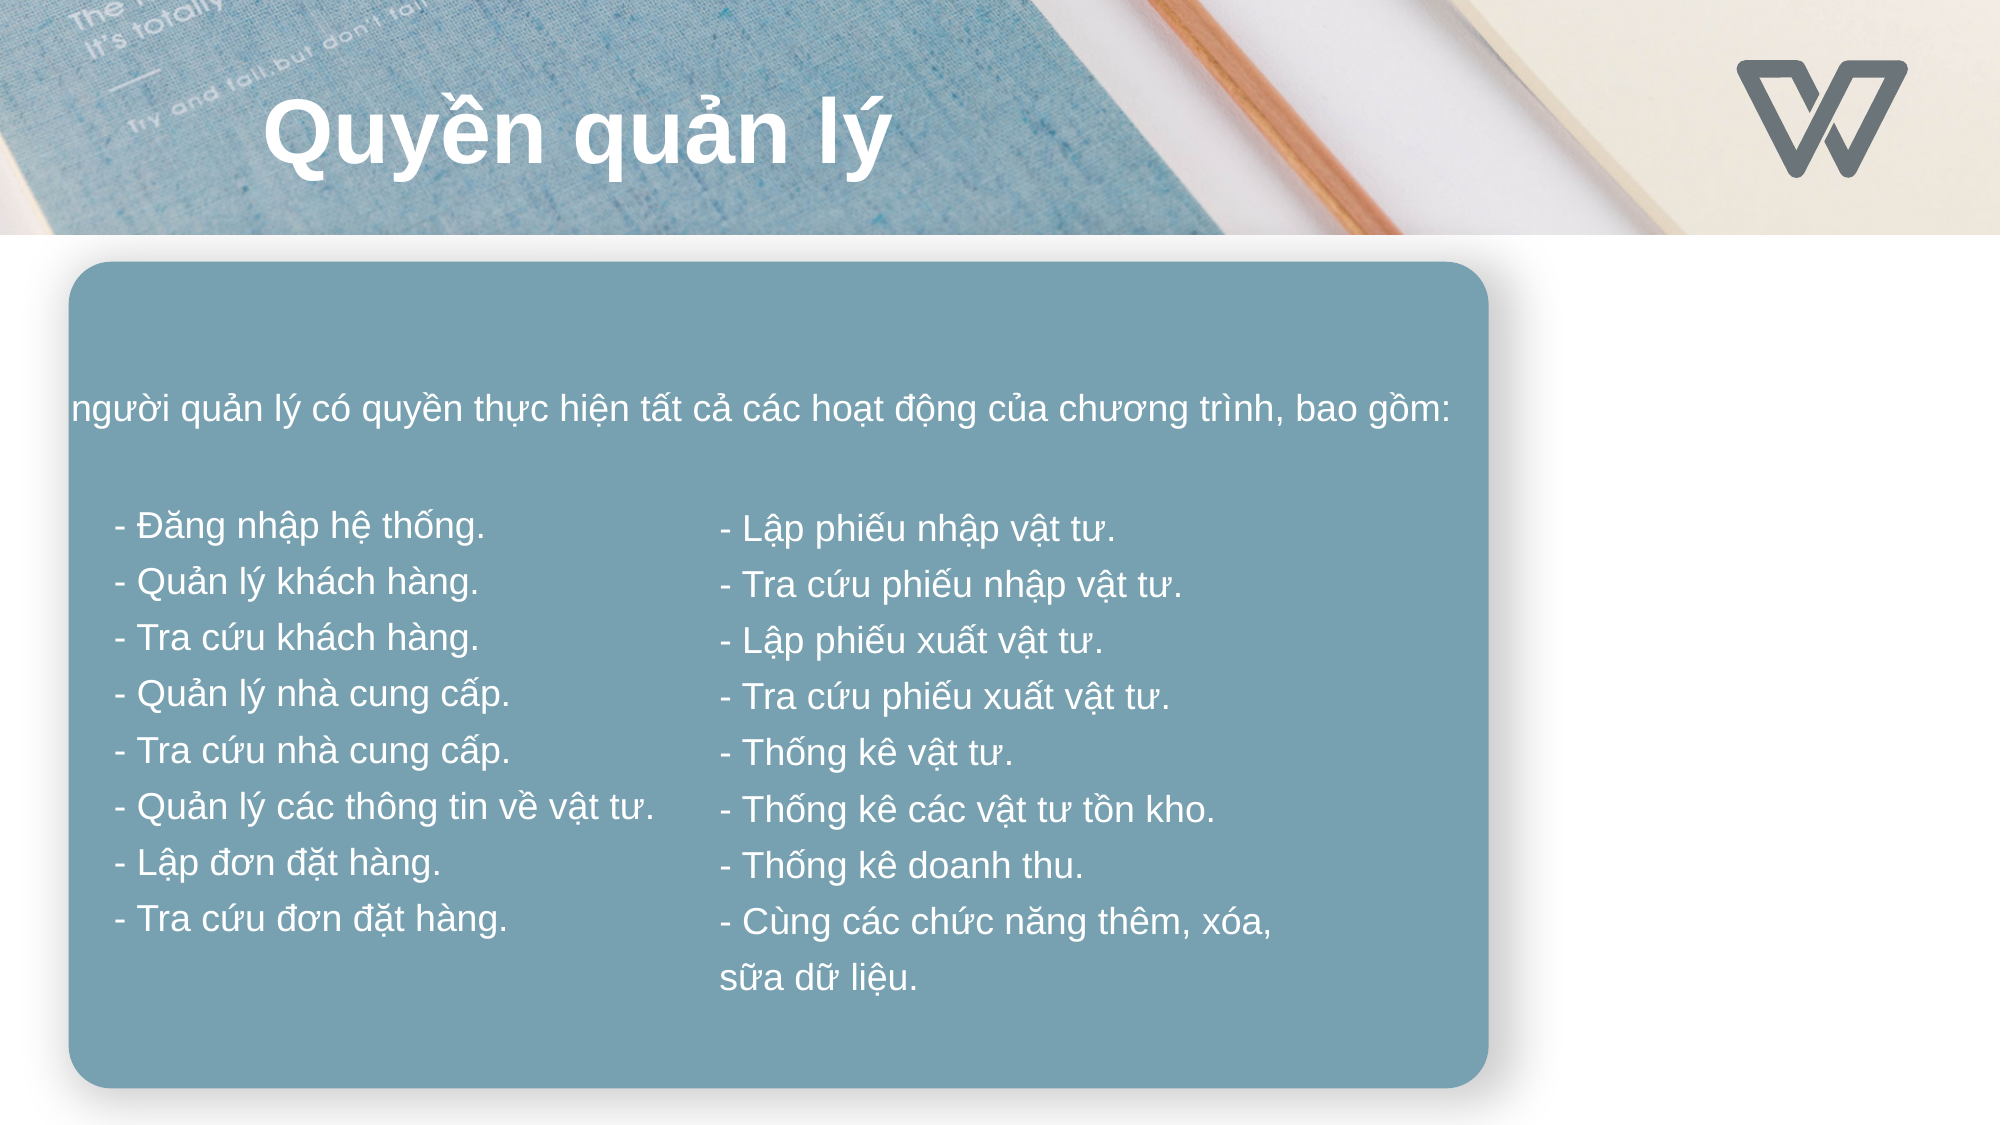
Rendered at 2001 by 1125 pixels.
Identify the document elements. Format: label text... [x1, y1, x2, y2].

text_box - Đăng nhập hệ thống. - Quản lý khách hàng. - Tra cứu khách hàng. - Quản lý nhà cung cấp. - Tra cứu nhà cung cấp. - Quản lý các thông tin về vật tư. - Lập đơn đặt hàng. - Tra cứu đơn đặt hàng. [99, 482, 671, 992]
text_box [67, 260, 1490, 376]
picture [0, 0, 2000, 235]
text_box người quản lý có quyền thực hiện tất cả các hoạt động của chương trình, bao gồm: [56, 376, 1501, 482]
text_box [1737, 54, 1908, 185]
text_box [67, 482, 1490, 1090]
text_box - Lập phiếu nhập vật tư. - Tra cứu phiếu nhập vật tư. - Lập phiếu xuất vật tư. - Tra cứu phiếu xuất vật tư. - Thống kê vật tư. - Thống kê các vật tư tồn kho. - Thống kê doanh thu. - Cùng các chức năng thêm, xóa, sữa dữ liệu. [704, 484, 1349, 1006]
